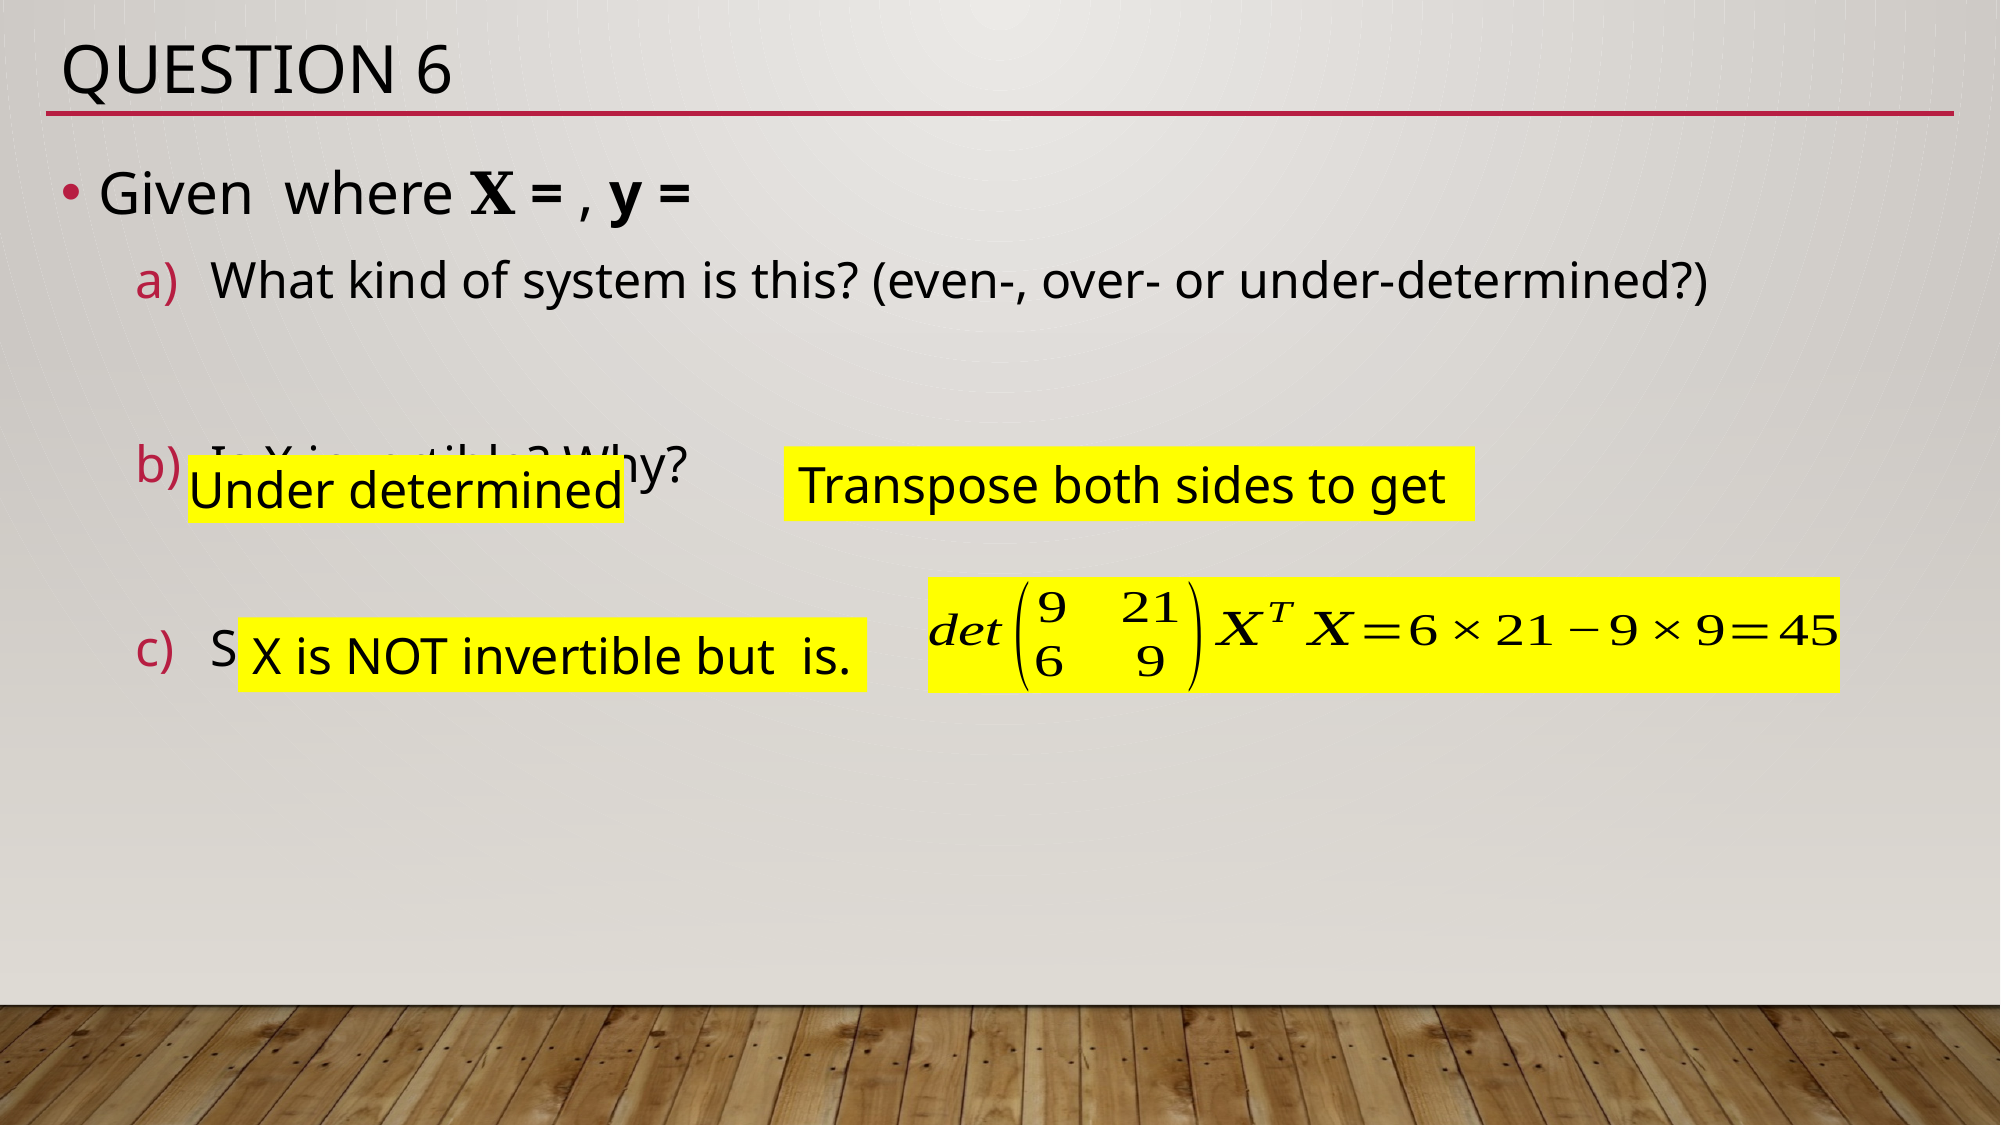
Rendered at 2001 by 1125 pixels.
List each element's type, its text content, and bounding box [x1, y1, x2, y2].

picture [0, 1005, 2000, 1125]
title Question 6 [45, 28, 1954, 201]
text_box Under determined [173, 451, 639, 527]
